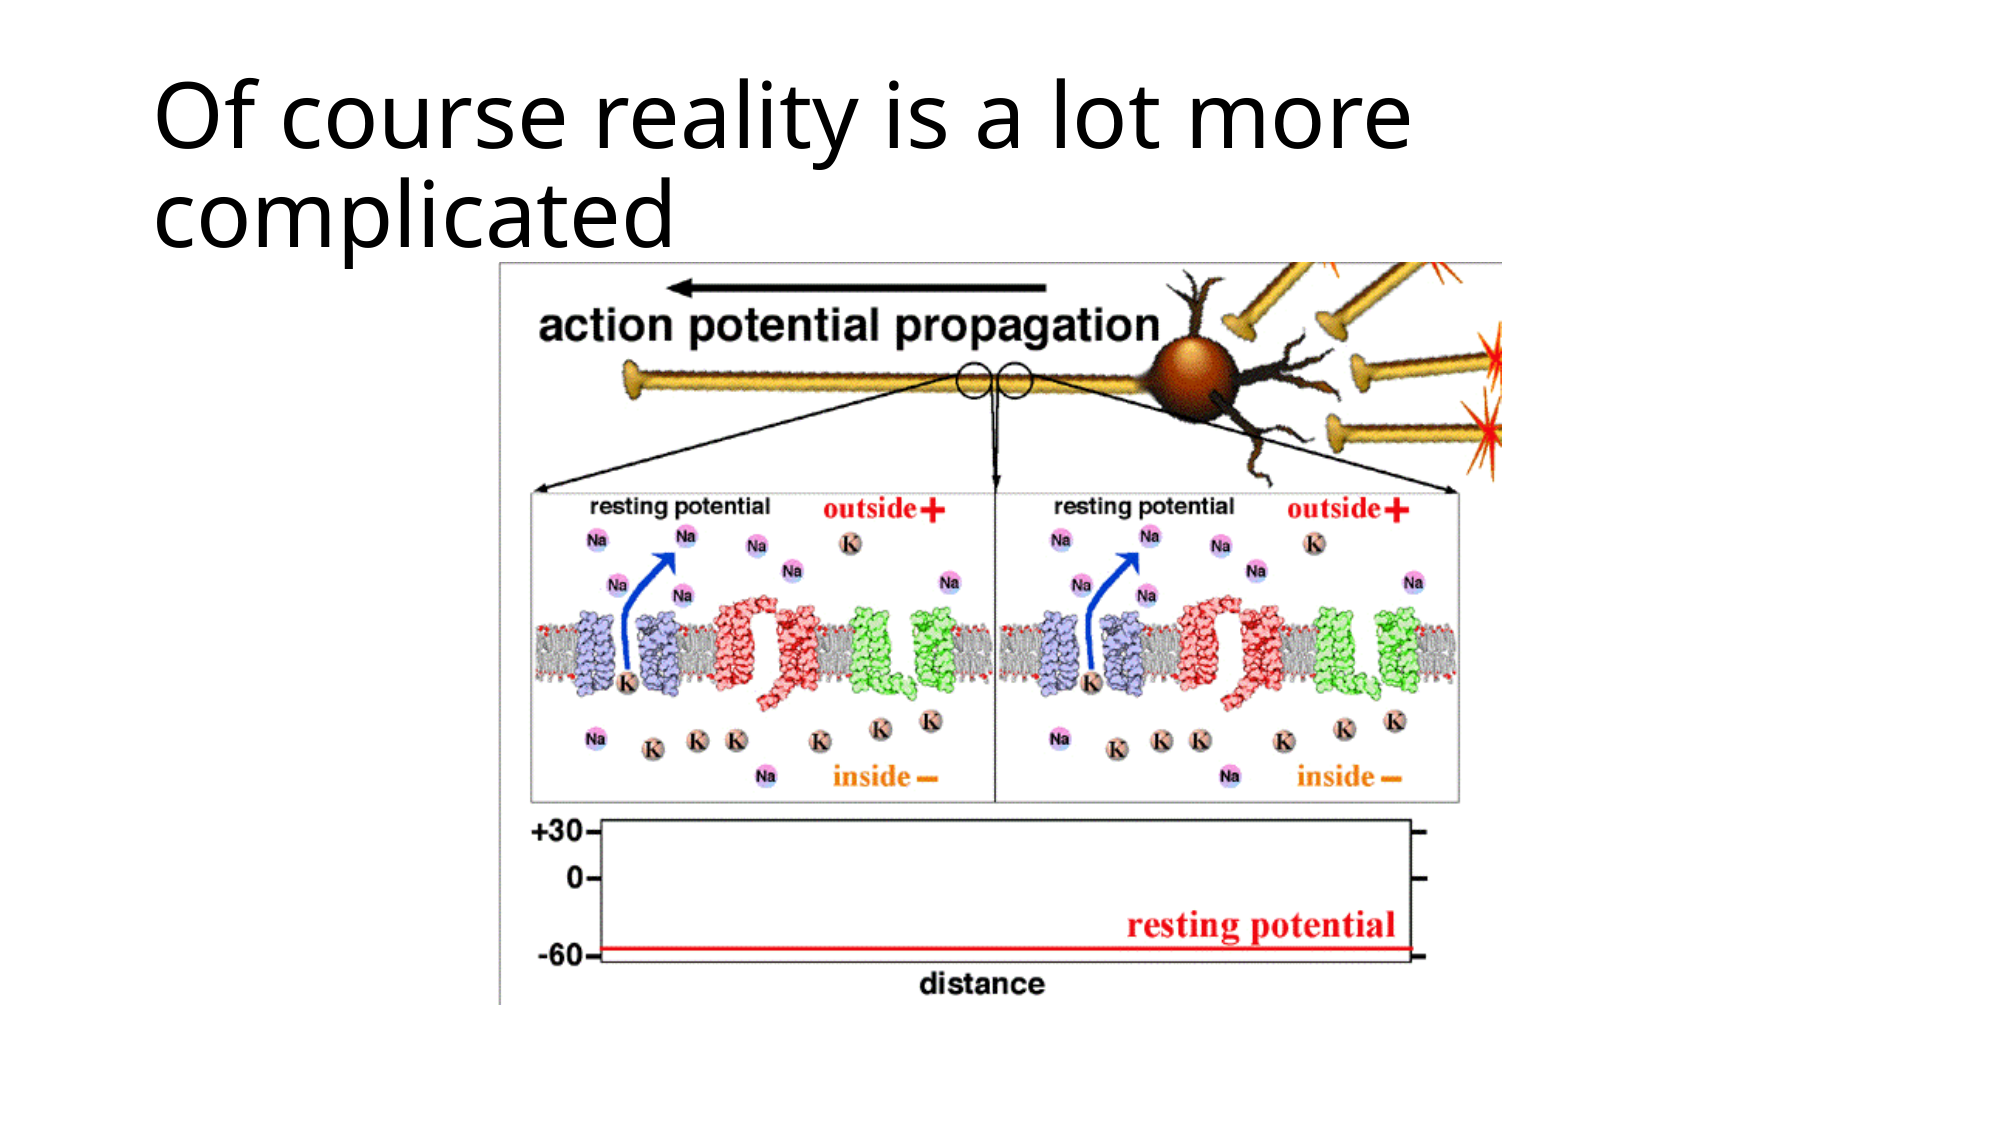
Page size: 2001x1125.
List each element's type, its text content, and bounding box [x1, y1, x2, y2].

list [498, 262, 1502, 1005]
title Of course reality is a lot more complicated [137, 59, 1863, 278]
